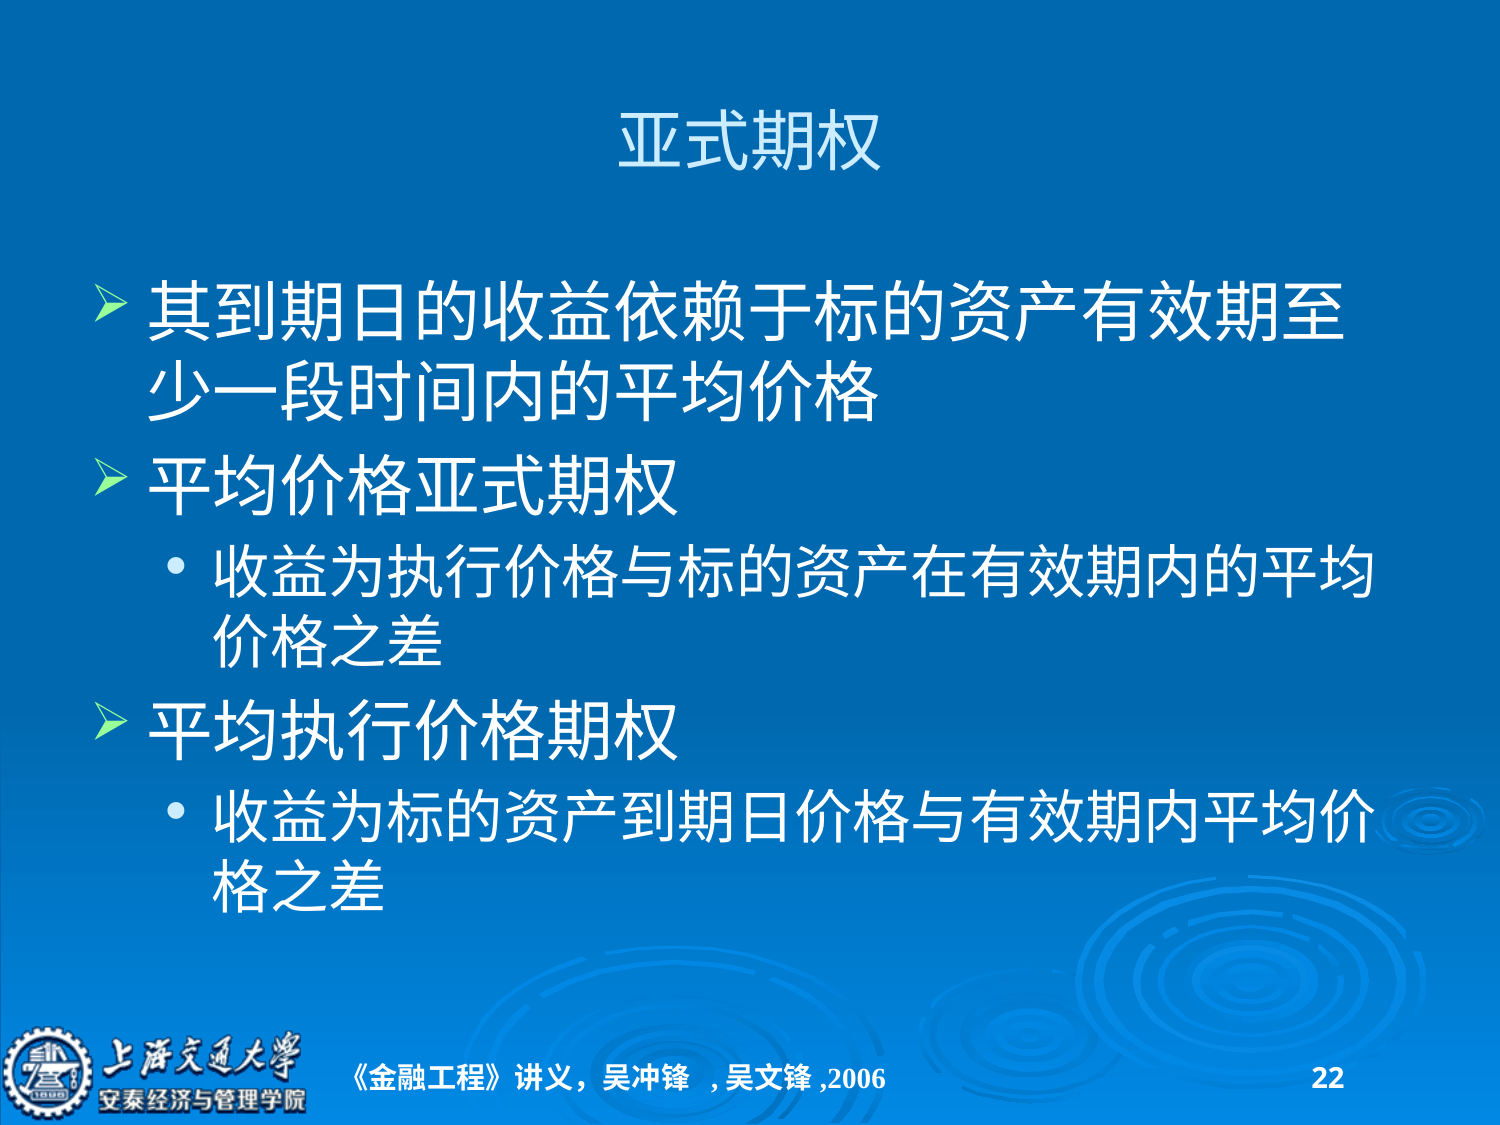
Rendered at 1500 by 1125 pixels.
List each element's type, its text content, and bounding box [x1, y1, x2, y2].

picture [0, 1017, 313, 1125]
title 亚式期权 [75, 45, 1425, 233]
list 其到期日的收益依赖于标的资产有效期至少一段时间内的平均价格 平均价格亚式期权 收益为执行价格与标的资产在有效期内的平均价格之差 平均执行价格期权 收益为标的资产到期日价格与有效期内平均价格之差 [75, 262, 1425, 1005]
